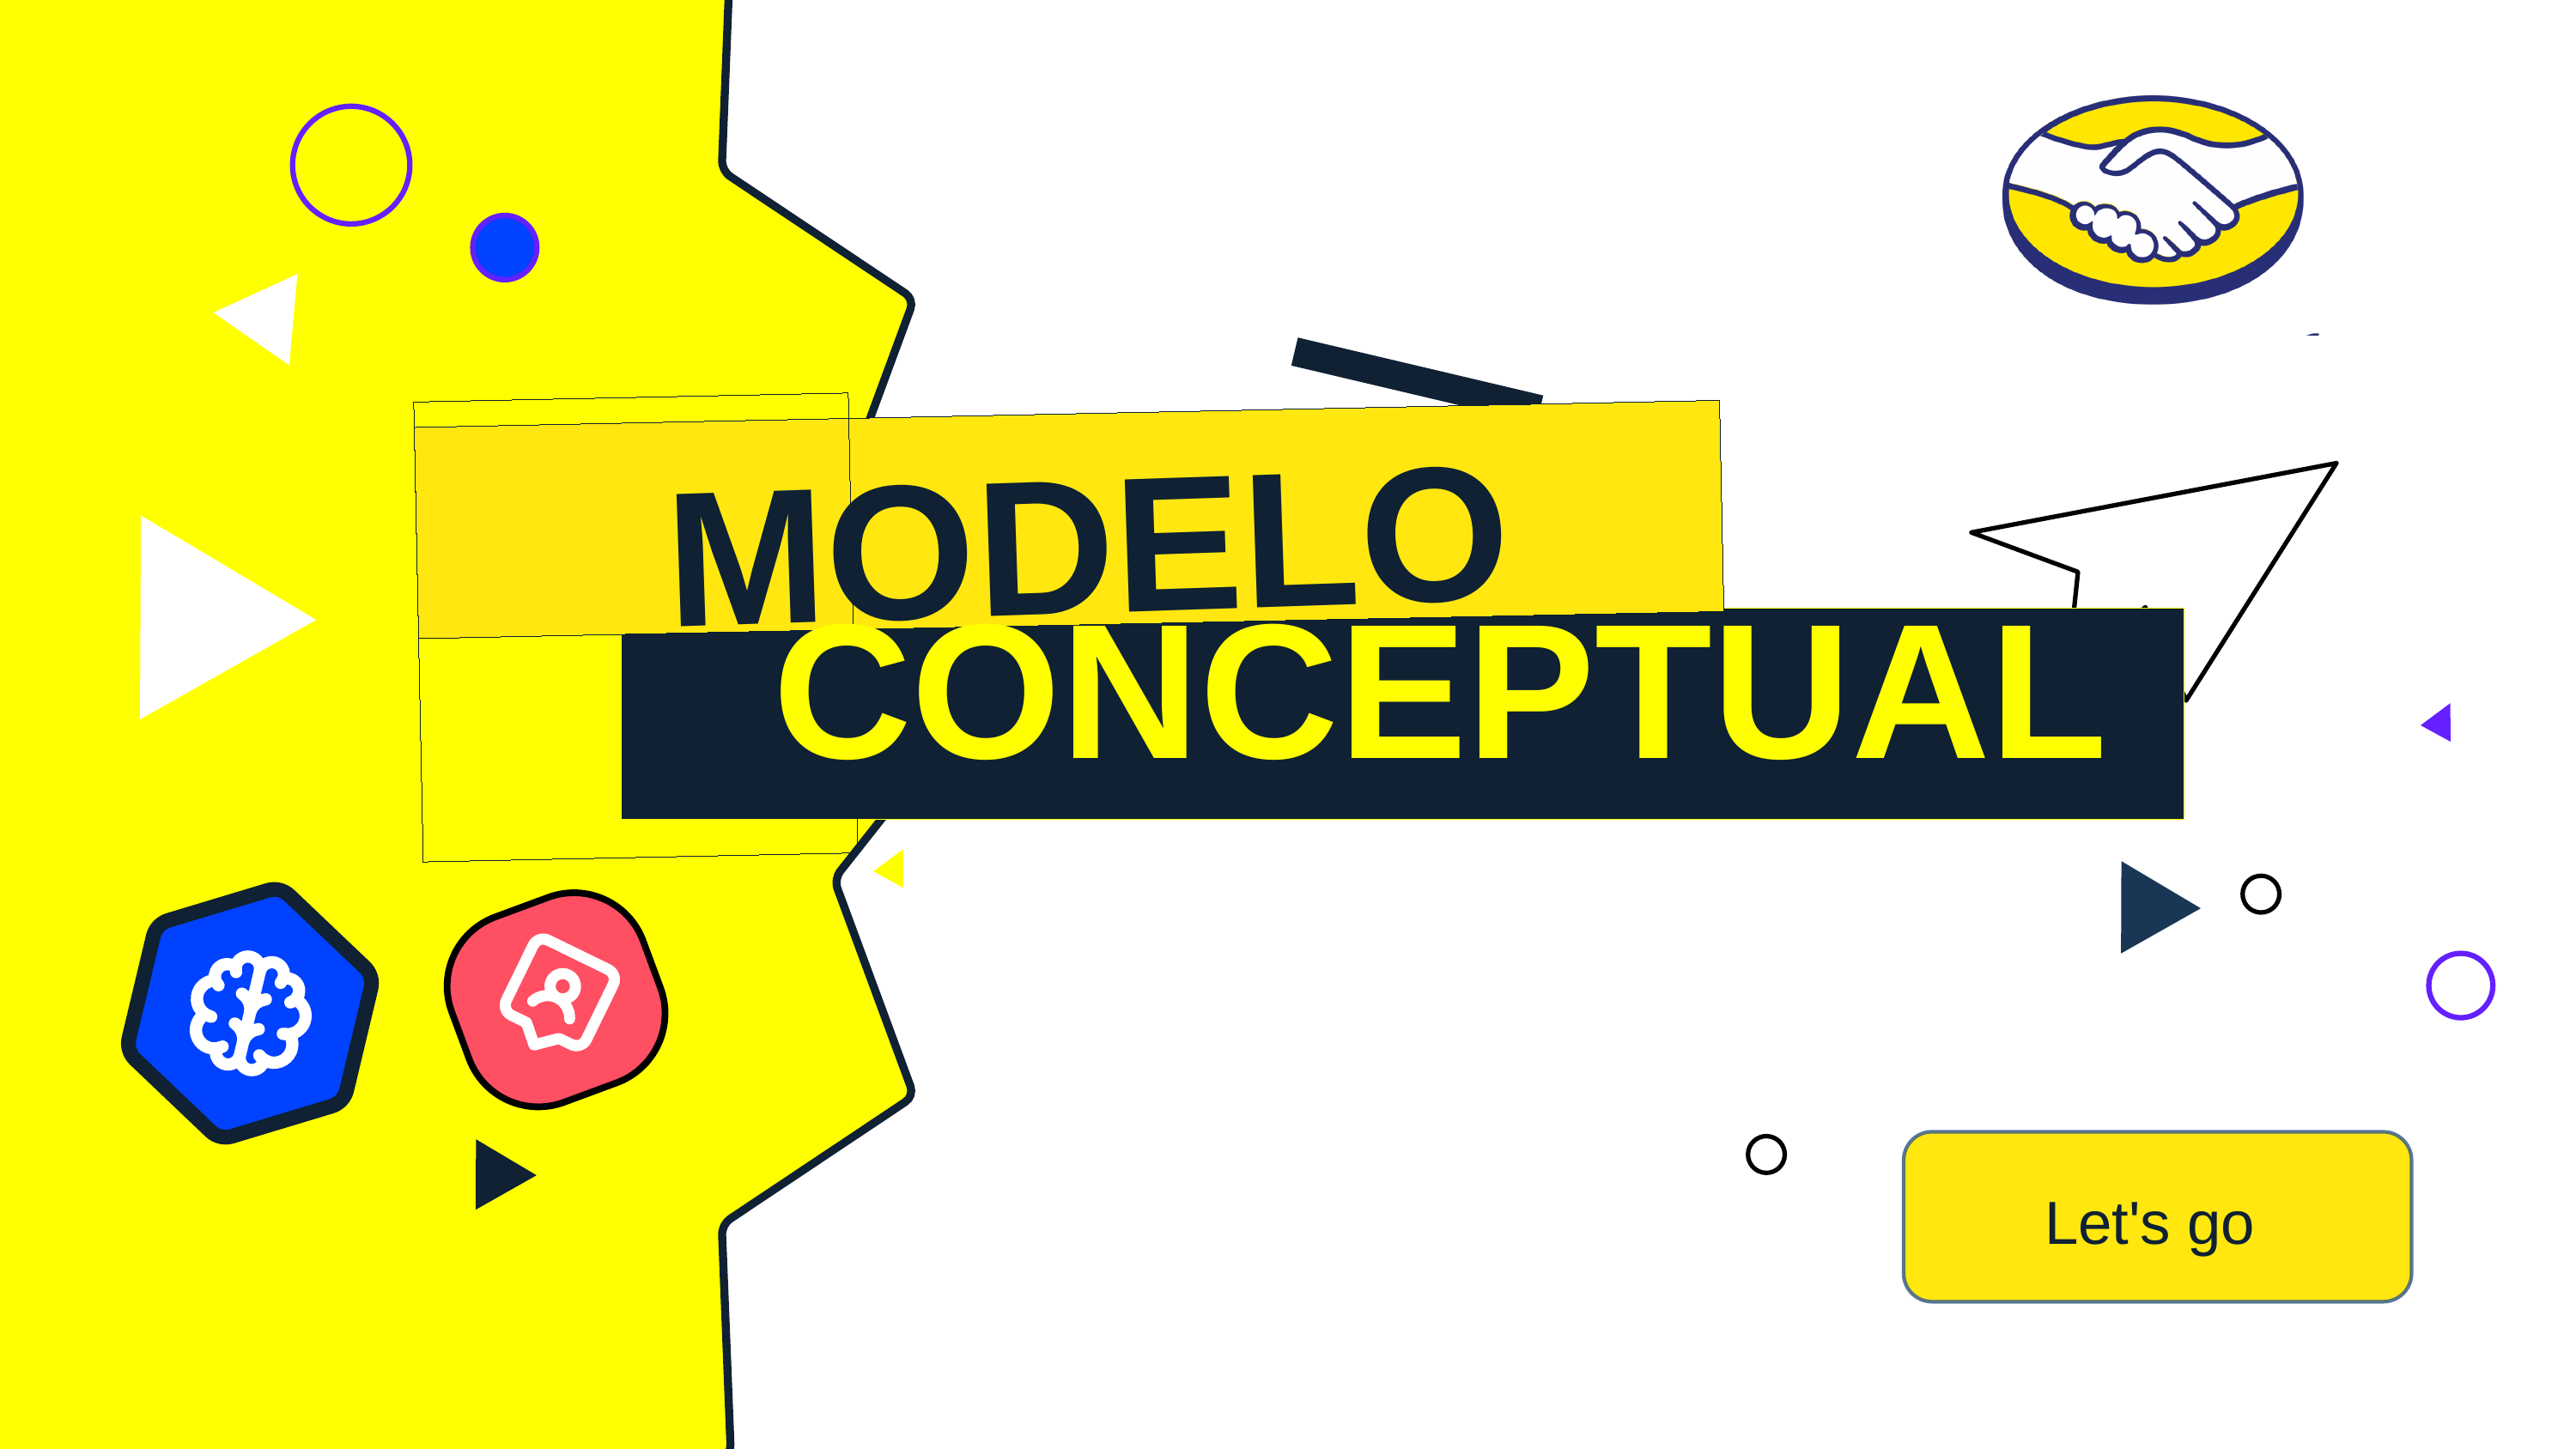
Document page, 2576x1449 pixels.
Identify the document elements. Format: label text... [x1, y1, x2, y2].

text_box [2184, 612, 2245, 703]
text_box [1903, 1257, 2412, 1302]
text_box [399, 815, 803, 1218]
text_box CONCEPTUAL [1727, 616, 2109, 797]
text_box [0, 0, 975, 1449]
text_box [1903, 1131, 2412, 1168]
picture [1915, 95, 2389, 336]
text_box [417, 388, 1724, 849]
text_box [2240, 873, 2282, 915]
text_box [137, 885, 362, 1142]
text_box [1746, 1133, 1788, 1175]
text_box [1727, 614, 2184, 820]
text_box [2121, 861, 2201, 954]
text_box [292, 106, 410, 225]
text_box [472, 215, 538, 281]
text_box [2259, 460, 2339, 585]
text_box [2421, 703, 2451, 742]
text_box Let's go [1875, 1168, 2424, 1257]
text_box [2428, 953, 2494, 1018]
text_box MODELO [1726, 373, 2263, 629]
text_box CONCEPTUAL [981, 282, 2109, 391]
